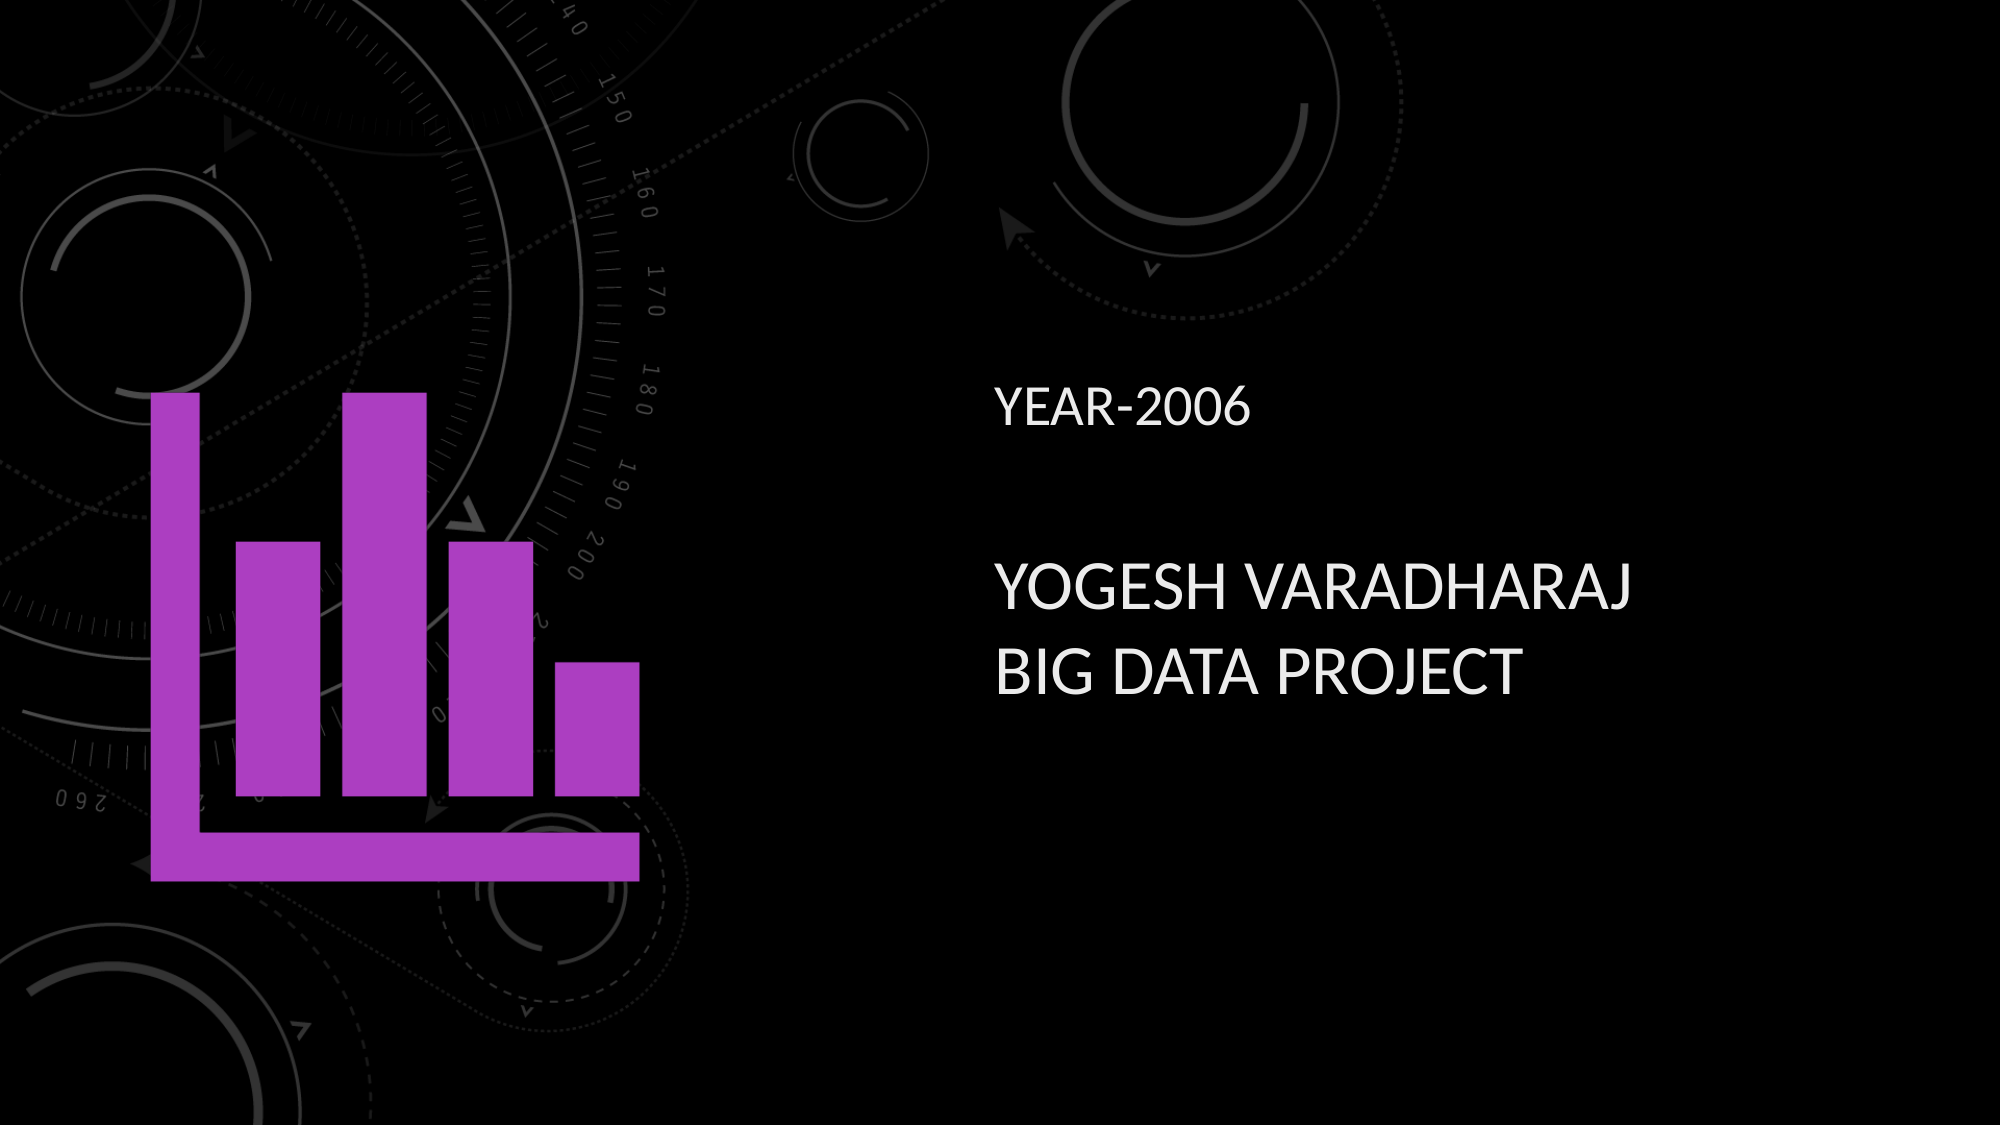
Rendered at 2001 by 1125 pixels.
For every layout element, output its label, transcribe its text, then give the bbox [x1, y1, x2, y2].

picture [0, 0, 2000, 1125]
title YOGESH VARADHARAJ BIG DATA PROJECT [979, 531, 1769, 744]
subtitle YEAR-2006 [979, 306, 1769, 445]
